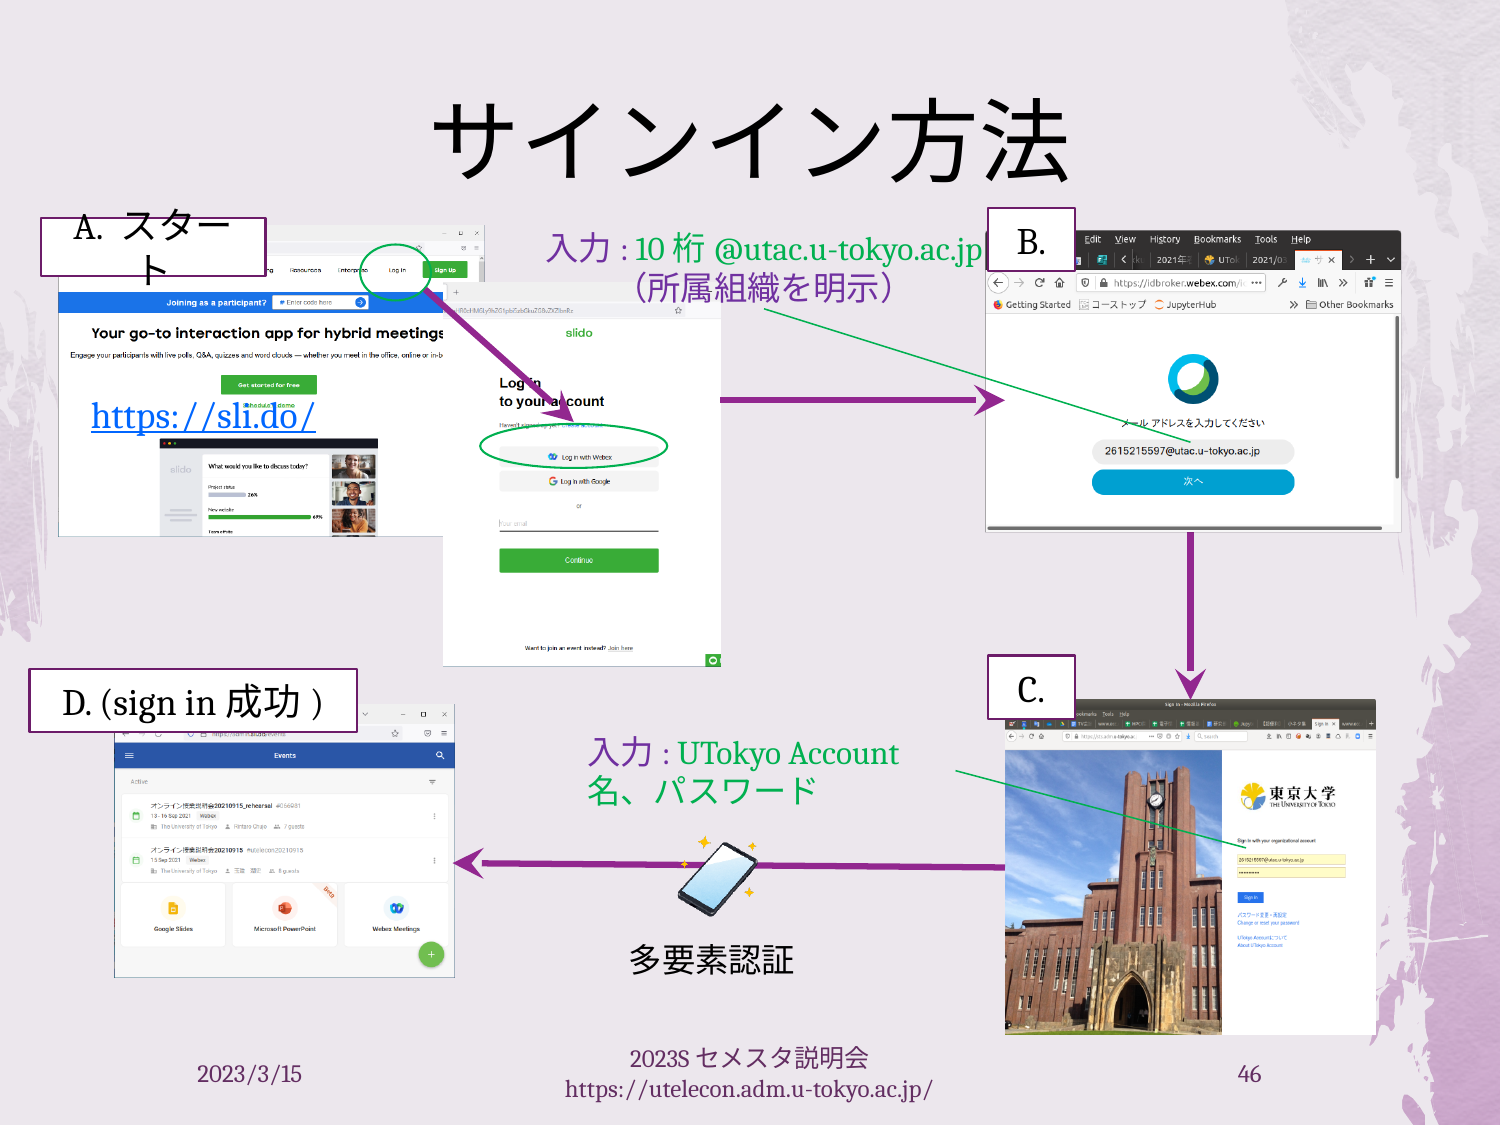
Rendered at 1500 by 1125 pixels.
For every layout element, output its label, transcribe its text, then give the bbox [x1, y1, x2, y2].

picture [443, 435, 721, 666]
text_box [40, 217, 504, 445]
slide_number 46 [1074, 1042, 1425, 1103]
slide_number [75, 1042, 425, 1103]
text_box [511, 207, 1407, 539]
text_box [29, 668, 1006, 988]
title サインイン方法 [75, 45, 1425, 233]
footer 2023Sセメスタ説明会 https://utelecon.adm.u-tokyo.ac.jp/ [512, 1042, 988, 1103]
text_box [572, 554, 1377, 1036]
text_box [424, 289, 574, 423]
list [57, 462, 434, 538]
